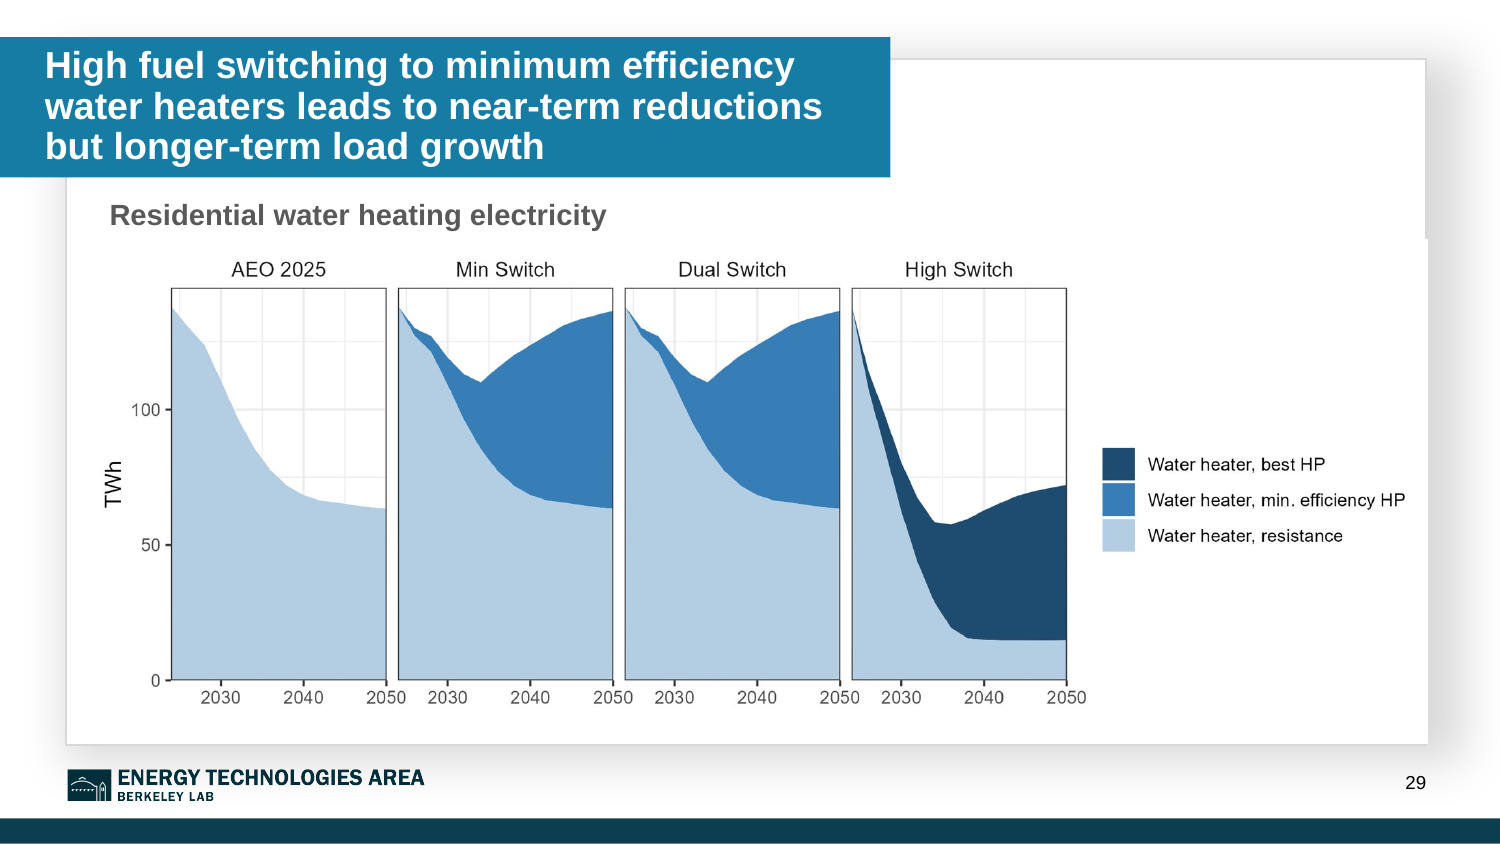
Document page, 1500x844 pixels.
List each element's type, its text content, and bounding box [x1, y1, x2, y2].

title High fuel switching to minimum efficiency water heaters leads to near-term reductions but longer-term load growth [0, 37, 891, 178]
picture [93, 239, 1428, 745]
picture [51, 752, 441, 818]
text_box Residential water heating electricity [94, 188, 1348, 237]
slide_number 29 [1347, 759, 1442, 805]
